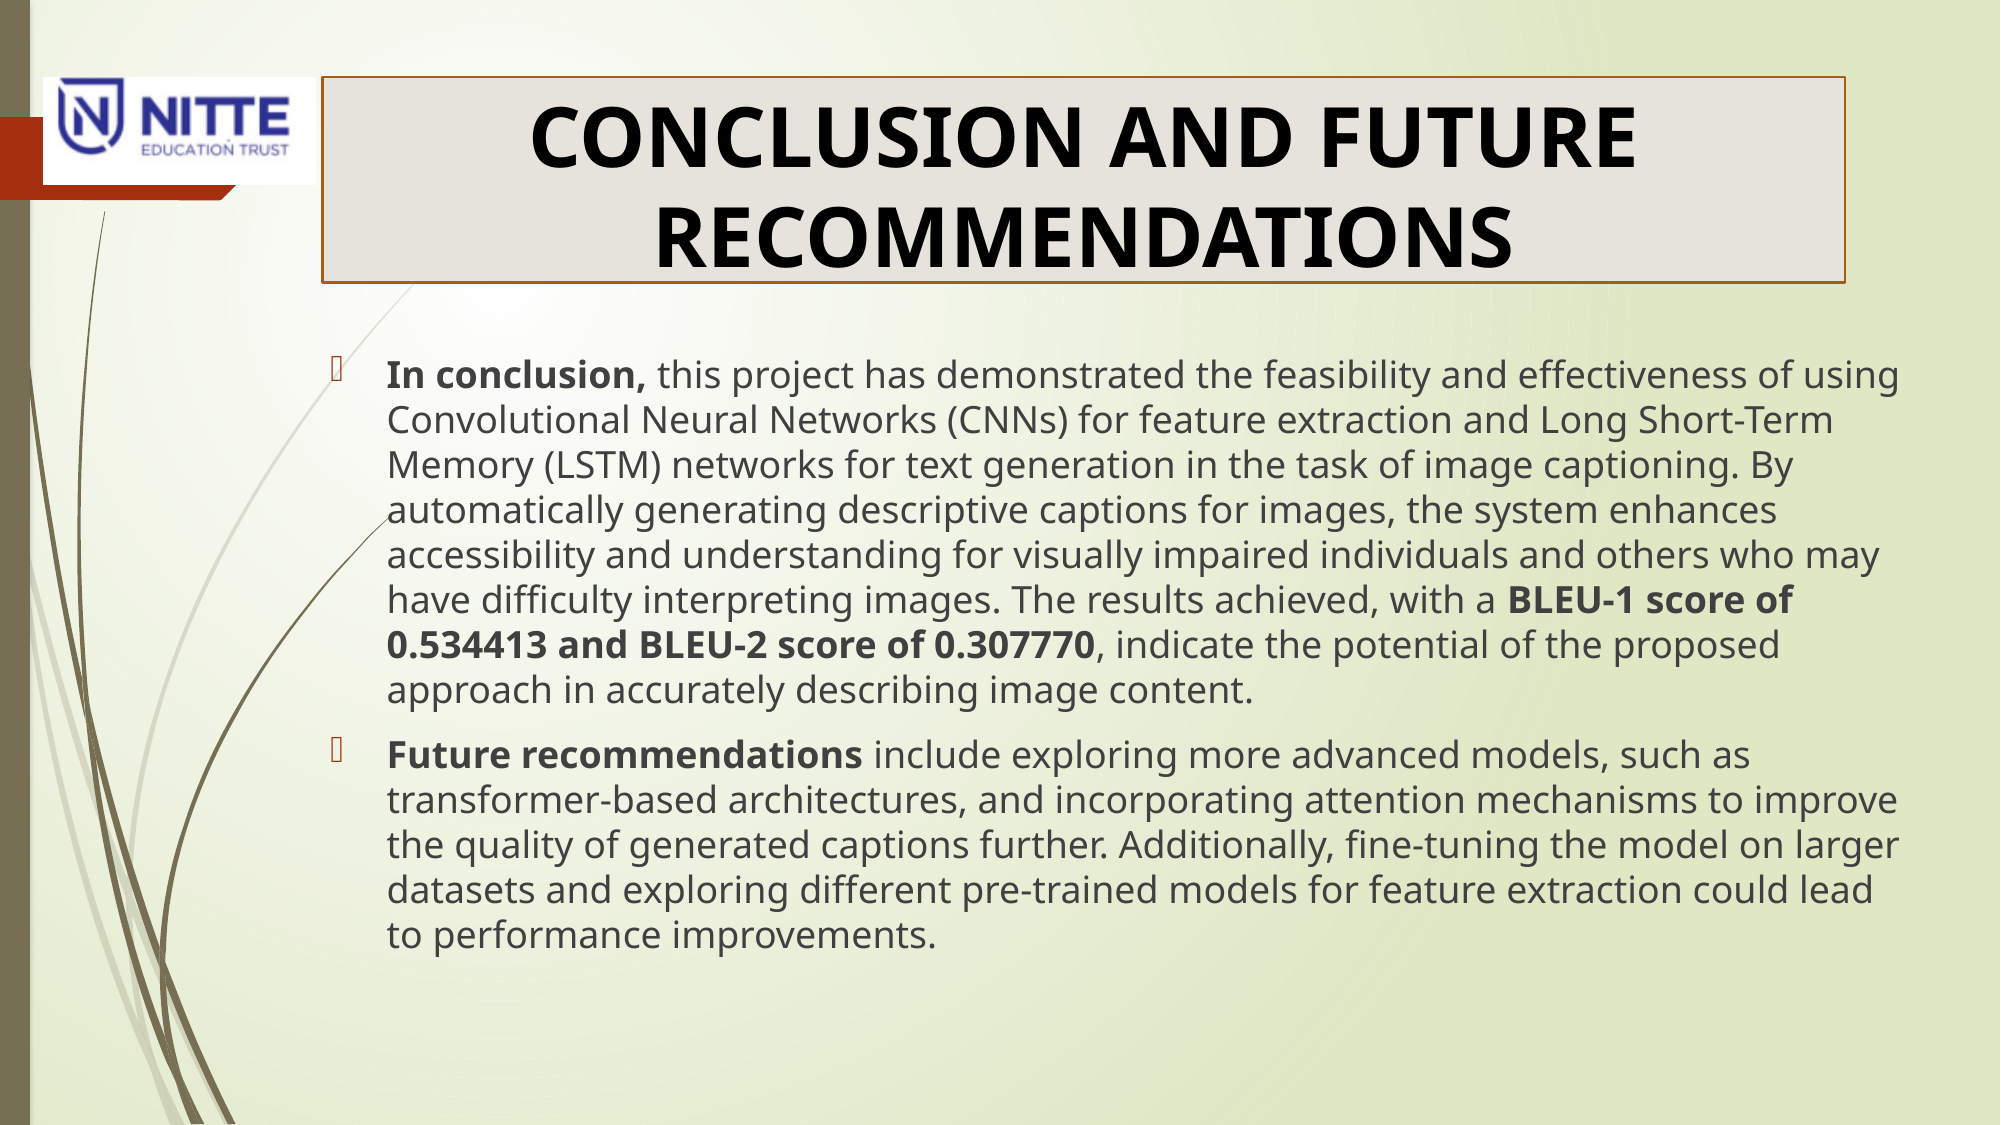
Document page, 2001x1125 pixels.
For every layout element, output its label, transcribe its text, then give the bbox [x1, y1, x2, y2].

list In conclusion, this project has demonstrated the feasibility and effectiveness of using Convolutional Neural Networks (CNNs) for feature extraction and Long Short-Term Memory (LSTM) networks for text generation in the task of image captioning. By automatically generating descriptive captions for images, the system enhances accessibility and understanding for visually impaired individuals and others who may have difficulty interpreting images. The results achieved, with a BLEU-1 score of 0.534413 and BLEU-2 score of 0.307770, indicate the potential of the proposed approach in accurately describing image content. Future recommendations include exploring more advanced models, such as transformer-based architectures, and incorporating attention mechanisms to improve the quality of generated captions further. Additionally, fine-tuning the model on larger datasets and exploring different pre-trained models for feature extraction could lead to performance improvements. [315, 343, 1933, 1063]
title CONCLUSION AND FUTURE RECOMMENDATIONS [321, 76, 1846, 284]
picture [43, 76, 316, 185]
